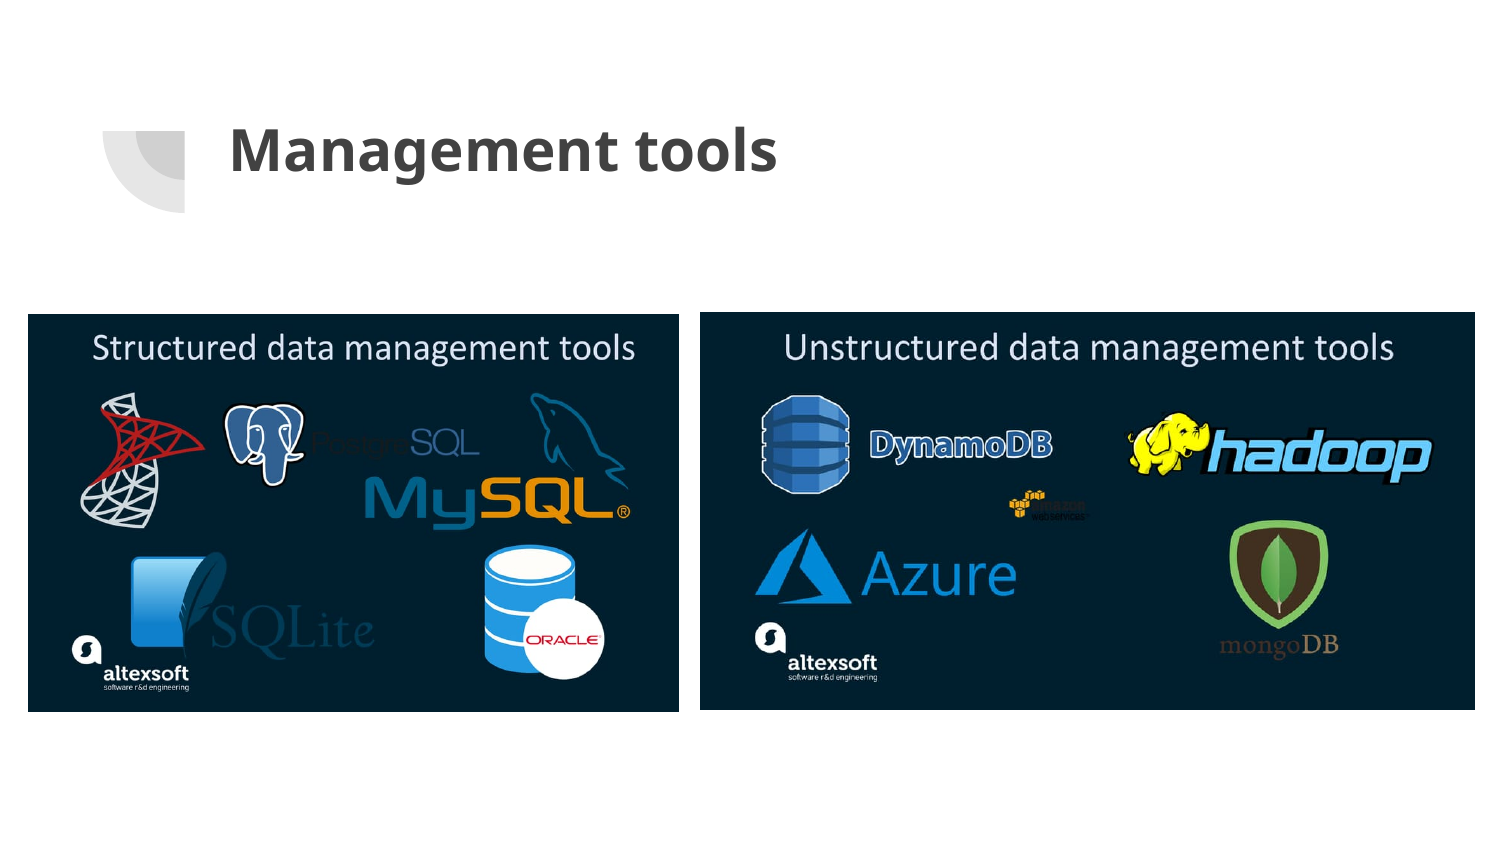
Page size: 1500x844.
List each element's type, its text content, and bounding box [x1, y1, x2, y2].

title Management tools [213, 98, 1368, 263]
picture [28, 314, 679, 712]
picture [700, 312, 1475, 710]
